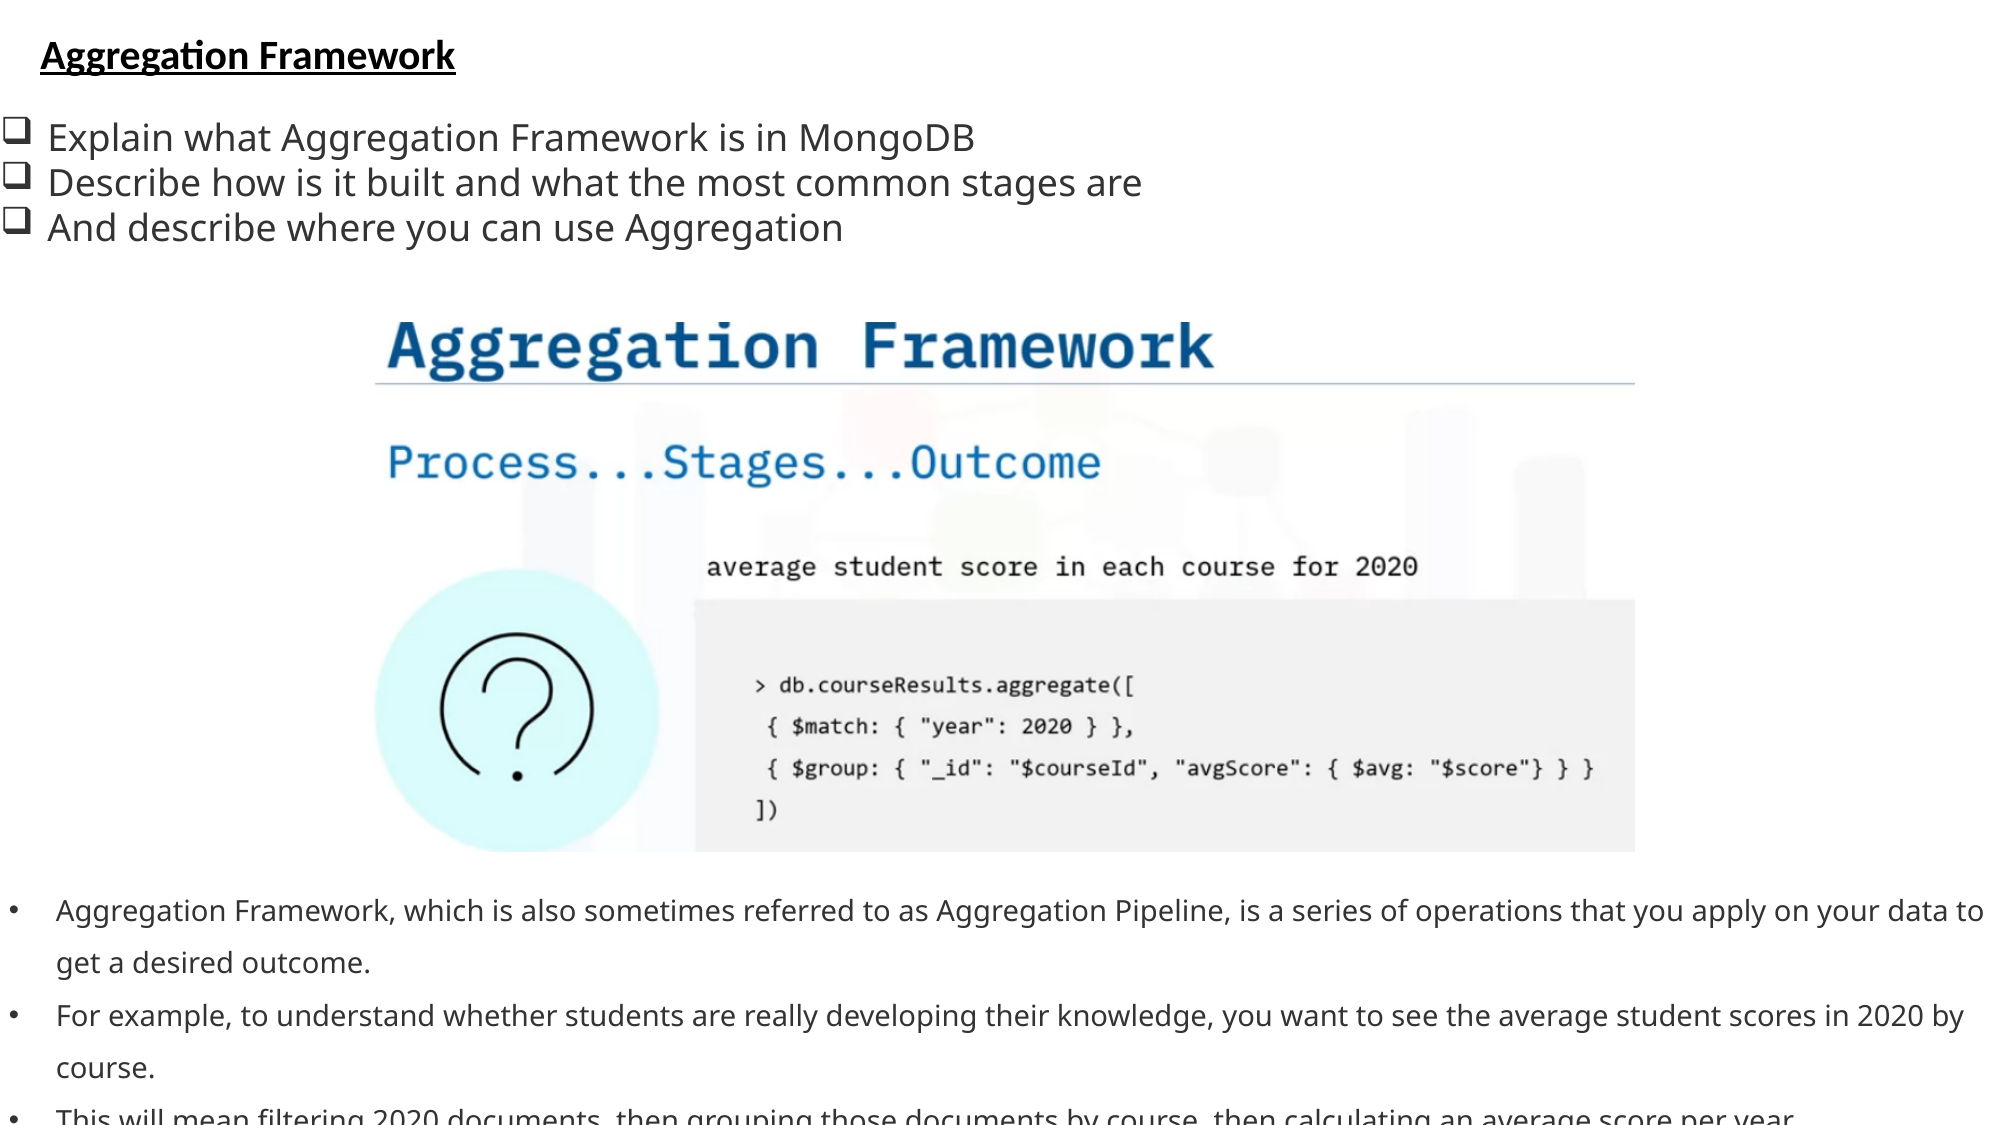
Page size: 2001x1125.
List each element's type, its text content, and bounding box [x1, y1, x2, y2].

text_box Aggregation Framework [25, 20, 1027, 85]
text_box Explain what Aggregation Framework is in MongoDB Describe how is it built and what the most common stages are And describe where you can use Aggregation [0, 106, 1159, 257]
picture [365, 322, 1635, 853]
text_box Aggregation Framework, which is also sometimes referred to as Aggregation Pipeline, is a series of operations that you apply on your data to get a desired outcome. For example, to understand whether students are really developing their knowledge, you want to see the average student scores in 2020 by course. This will mean filtering 2020 documents, then grouping those documents by course, then calculating an average score per year. [0, 867, 2000, 1125]
